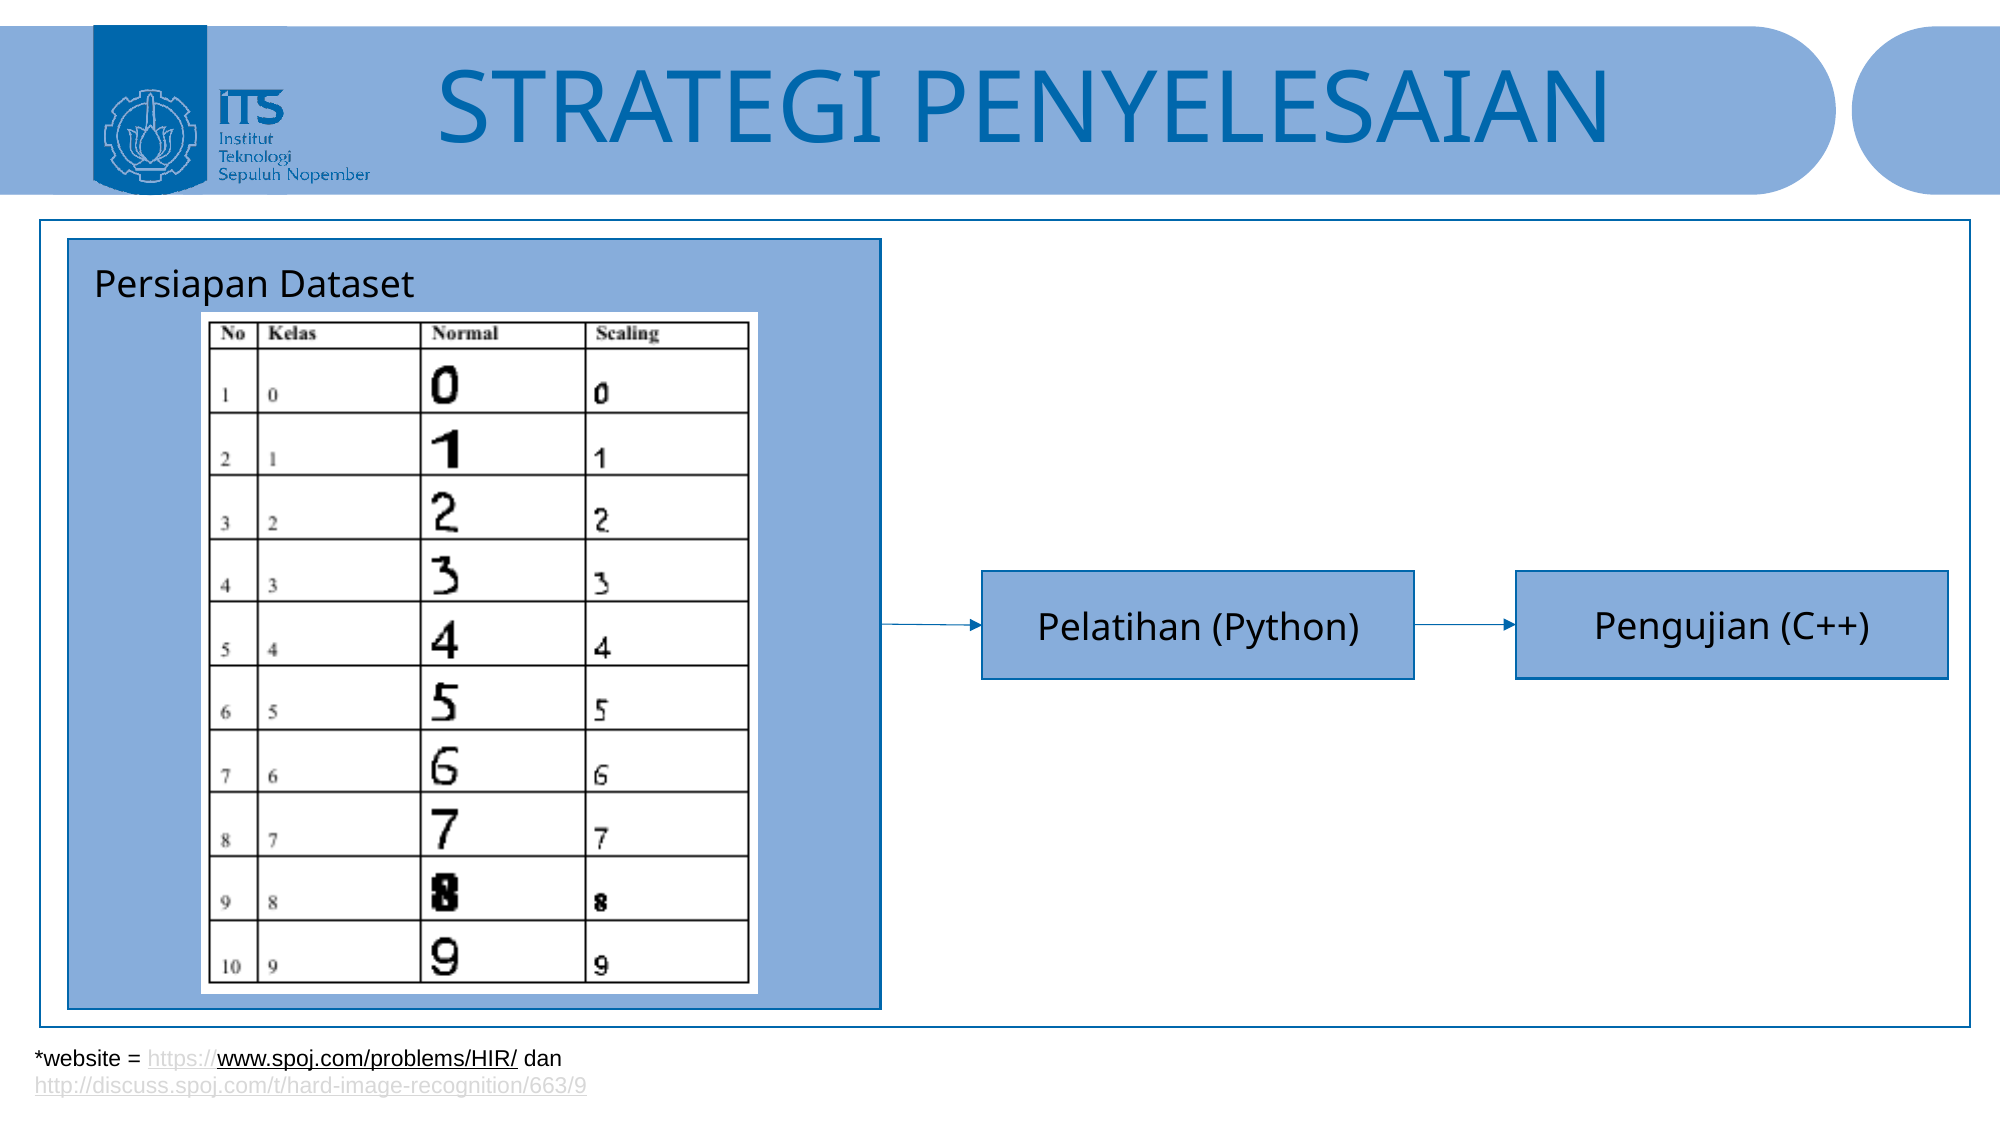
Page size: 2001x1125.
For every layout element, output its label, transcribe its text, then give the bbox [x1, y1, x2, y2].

list STRATEGI PENYELESAIAN [422, 51, 2000, 170]
text_box *website = https://www.spoj.com/problems/HIR/ dan http://discuss.spoj.com/t/hard-image-recognition/663/9 [19, 1036, 698, 1125]
picture [201, 312, 758, 994]
picture [83, 15, 378, 205]
text_box [0, 25, 83, 196]
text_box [39, 219, 1970, 1027]
